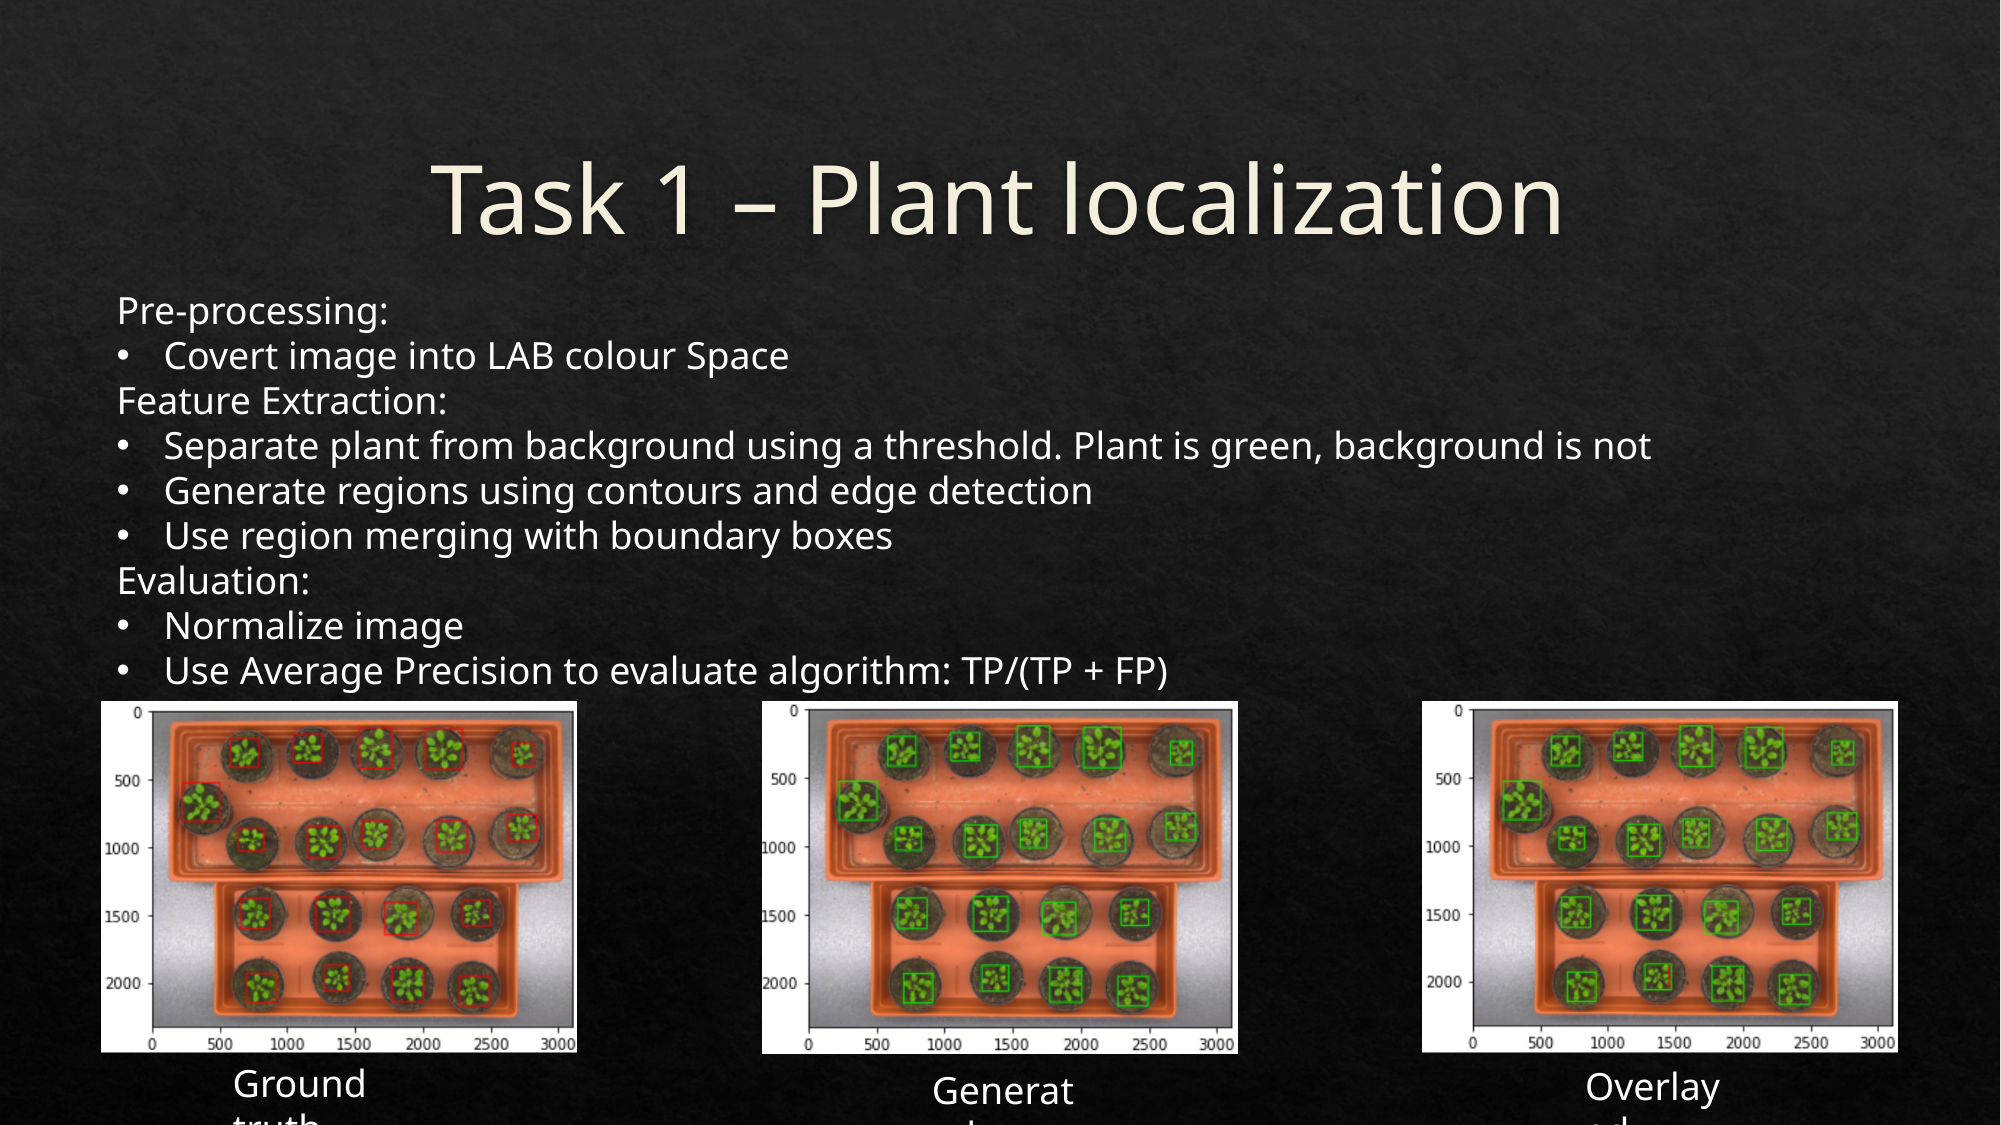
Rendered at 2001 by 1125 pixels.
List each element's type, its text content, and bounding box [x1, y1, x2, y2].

text_box Generated [917, 1066, 1107, 1125]
picture [101, 700, 578, 1054]
picture [762, 701, 1238, 1055]
title Task 1 – Plant localization [149, 99, 1849, 279]
text_box Pre-processing: Covert image into LAB colour Space Feature Extraction: Separate plant from background using a threshold. Plant is green, background is not Generate regions using contours and edge detection Use region merging with boundary boxes Evaluation: Normalize image Use Average Precision to evaluate algorithm: TP/(TP + FP) [101, 279, 1922, 790]
text_box Overlayed [1570, 1065, 1751, 1125]
picture [1422, 701, 1899, 1054]
text_box Ground truth [217, 1064, 461, 1125]
